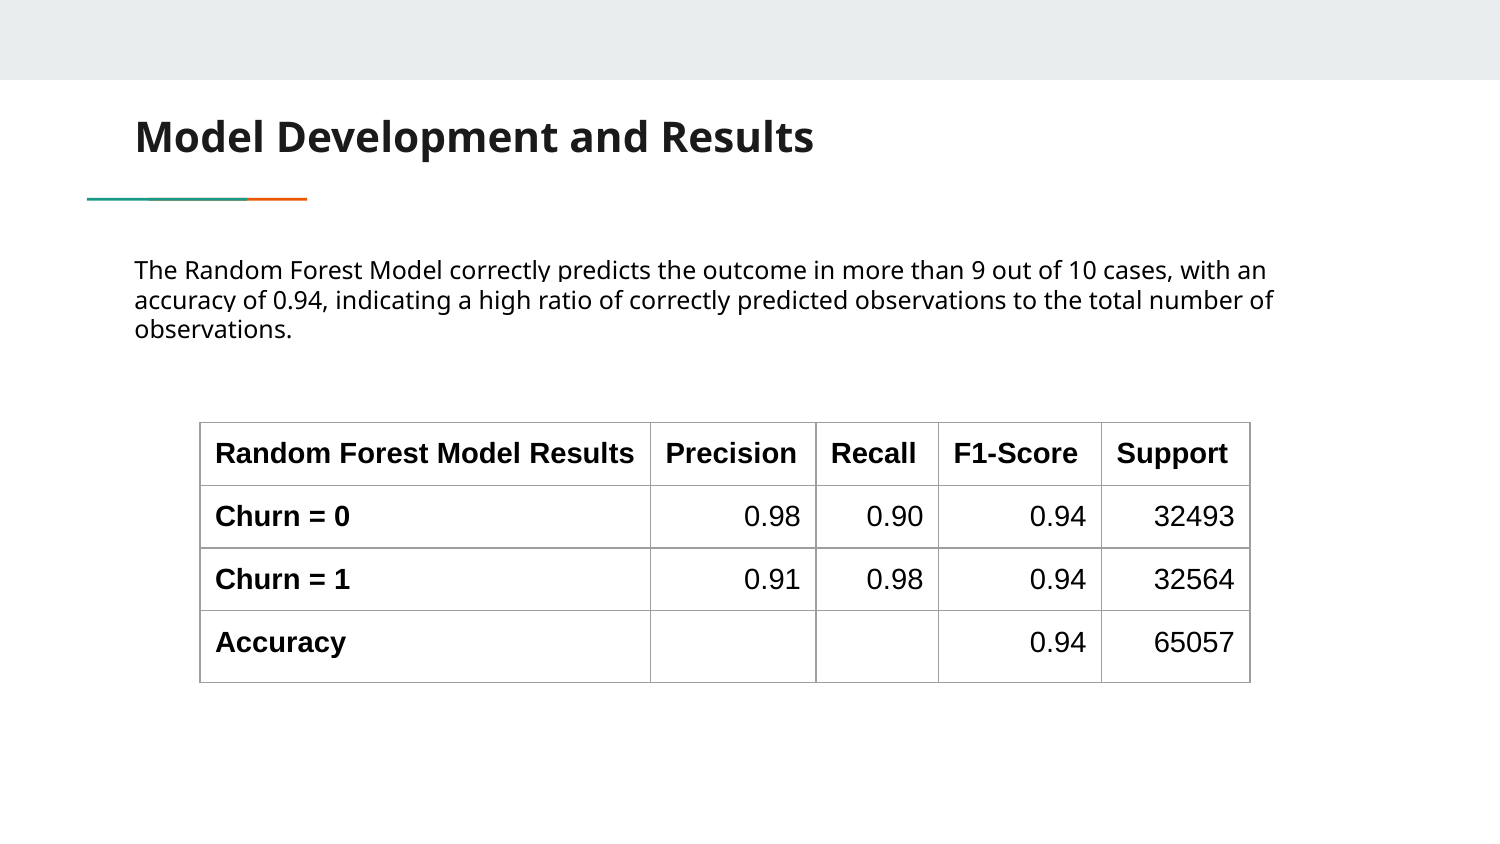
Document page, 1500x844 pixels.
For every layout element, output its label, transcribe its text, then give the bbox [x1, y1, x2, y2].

table_cell 65057 [1102, 611, 1249, 682]
table_cell 32493 [1102, 486, 1249, 547]
table_cell Churn = 0 [201, 486, 650, 547]
table_cell [651, 611, 815, 682]
table_cell 0.90 [817, 486, 938, 547]
table_header Precision [651, 423, 815, 485]
table_cell Churn = 1 [201, 549, 650, 610]
title Model Development and Results [119, 91, 1381, 180]
table_cell 32564 [1102, 549, 1249, 610]
table_cell 0.94 [939, 611, 1101, 682]
table_header F1-Score [939, 423, 1101, 485]
table_cell 0.94 [939, 486, 1101, 547]
table_header Random Forest Model Results [201, 423, 650, 485]
table_cell 0.98 [651, 486, 815, 547]
table_header Support [1102, 423, 1249, 485]
table_cell 0.98 [817, 549, 938, 610]
table_header Recall [817, 423, 938, 485]
table_cell 0.91 [651, 549, 815, 610]
table_cell [817, 611, 938, 682]
table_cell 0.94 [939, 549, 1101, 610]
list The Random Forest Model correctly predicts the outcome in more than 9 out of 10 cases, with an accuracy of 0.94, indicating a high ratio of correctly predicted observations to the total number of observations. [119, 239, 1381, 799]
table_cell Accuracy [201, 611, 650, 682]
